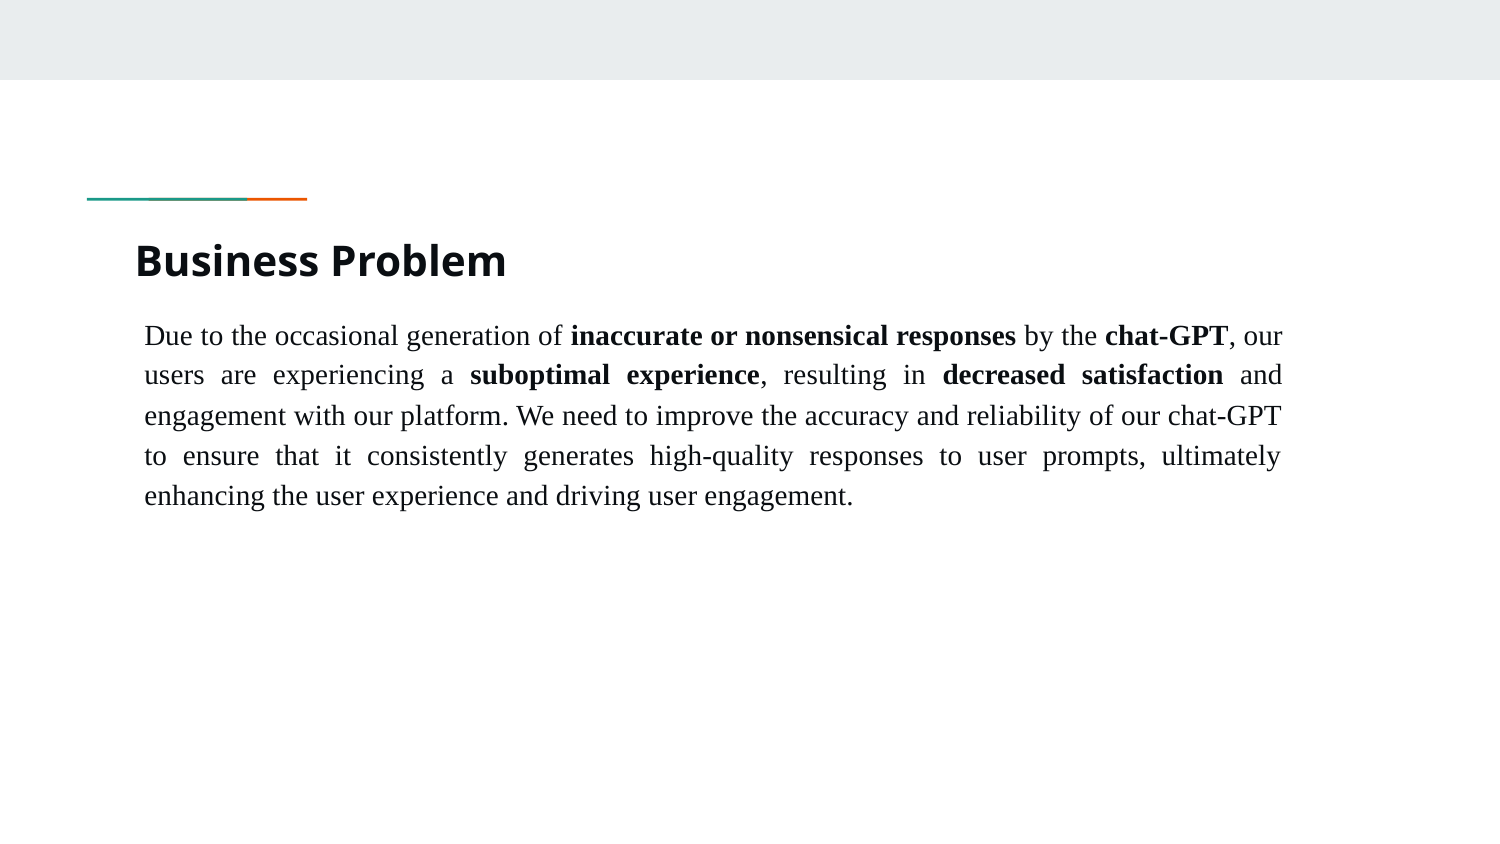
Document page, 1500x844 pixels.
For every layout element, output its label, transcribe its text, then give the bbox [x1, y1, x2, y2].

title Business Problem [119, 216, 1381, 305]
list Due to the occasional generation of inaccurate or nonsensical responses by the chat-GPT, our users are experiencing a suboptimal experience, resulting in decreased satisfaction and engagement with our platform. We need to improve the accuracy and reliability of our chat-GPT to ensure that it consistently generates high-quality responses to user prompts, ultimately enhancing the user experience and driving user engagement. [129, 295, 1298, 549]
